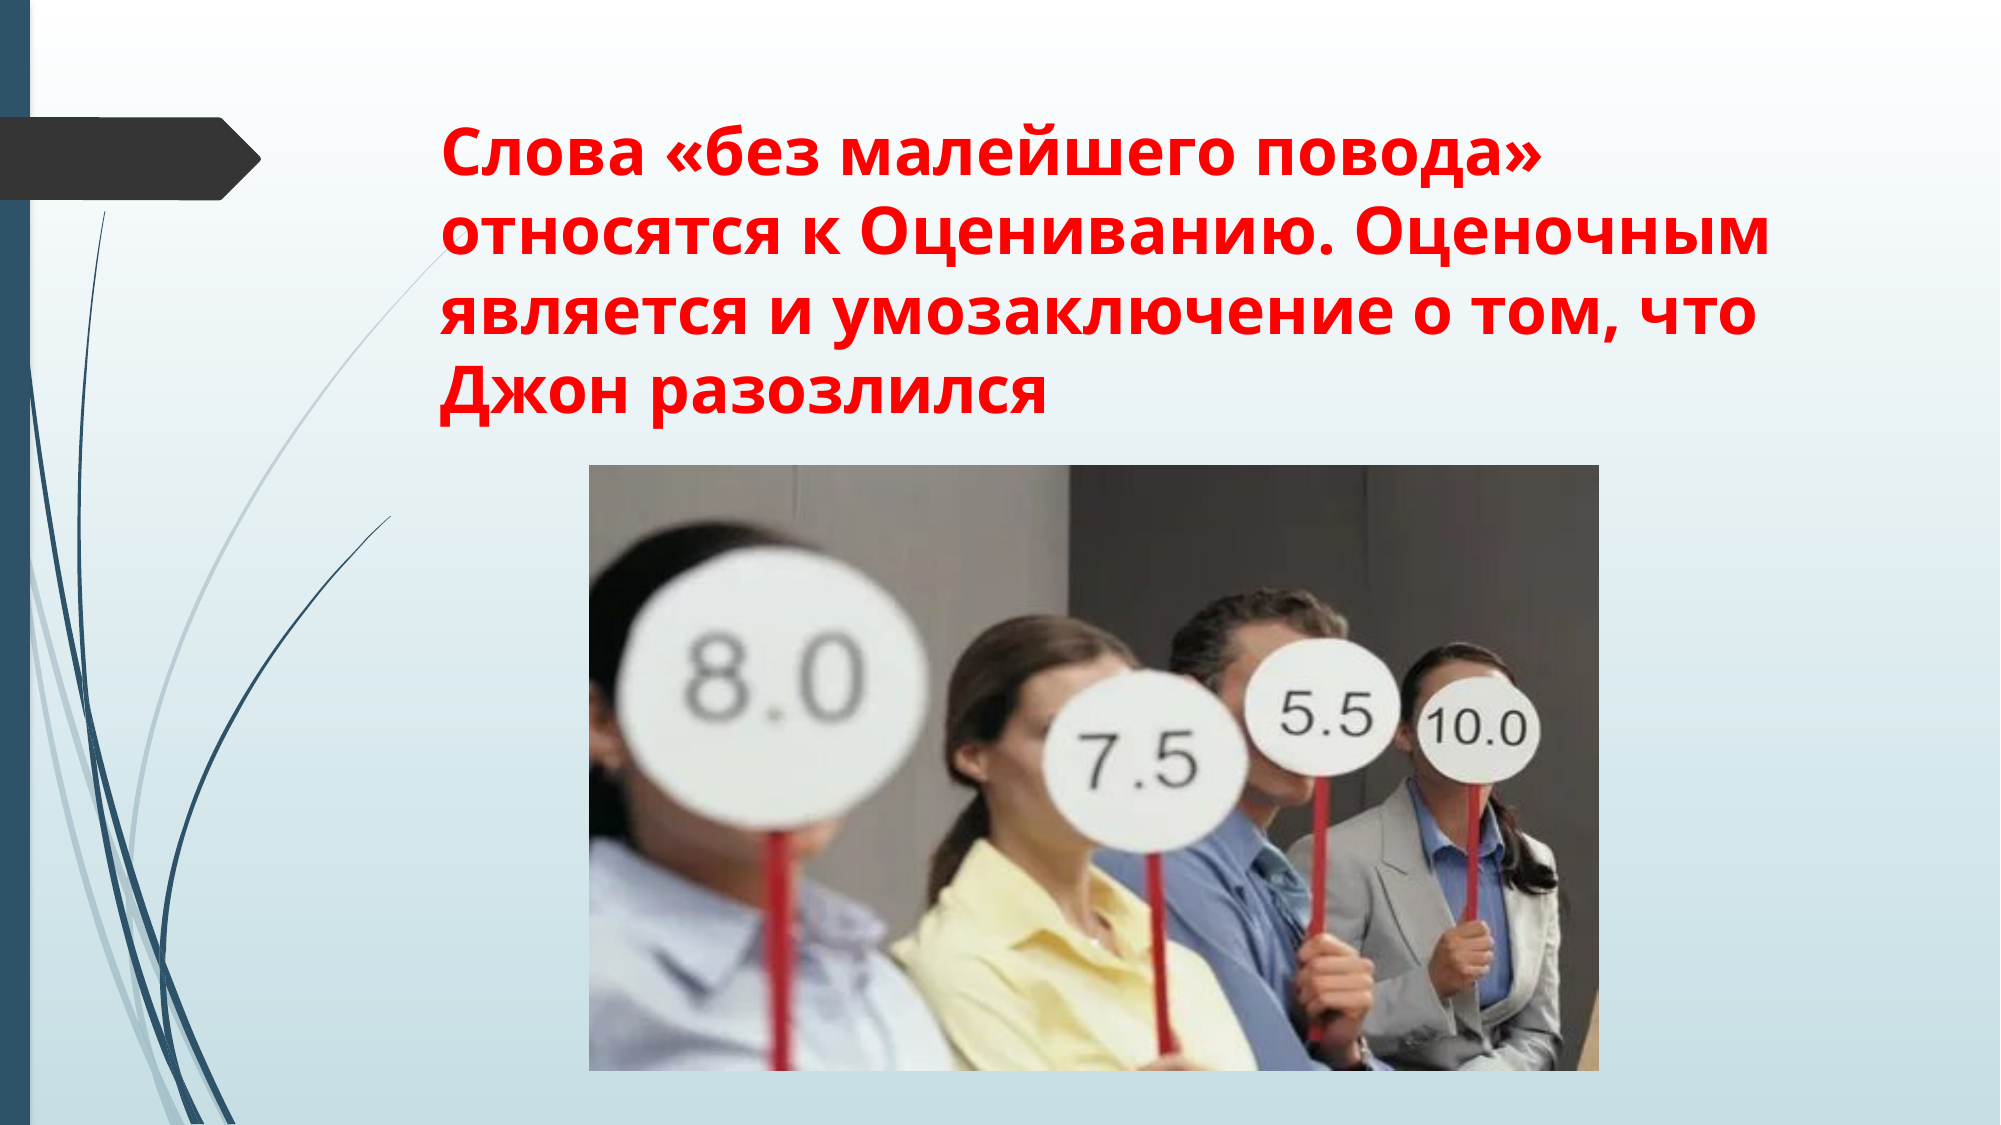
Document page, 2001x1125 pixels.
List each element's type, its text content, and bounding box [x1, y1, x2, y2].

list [588, 464, 1599, 1071]
title Слова «без малейшего повода» относятся к Оцениванию. Оценочным является и умозаключение о том, что Джон разозлился [425, 102, 1888, 438]
